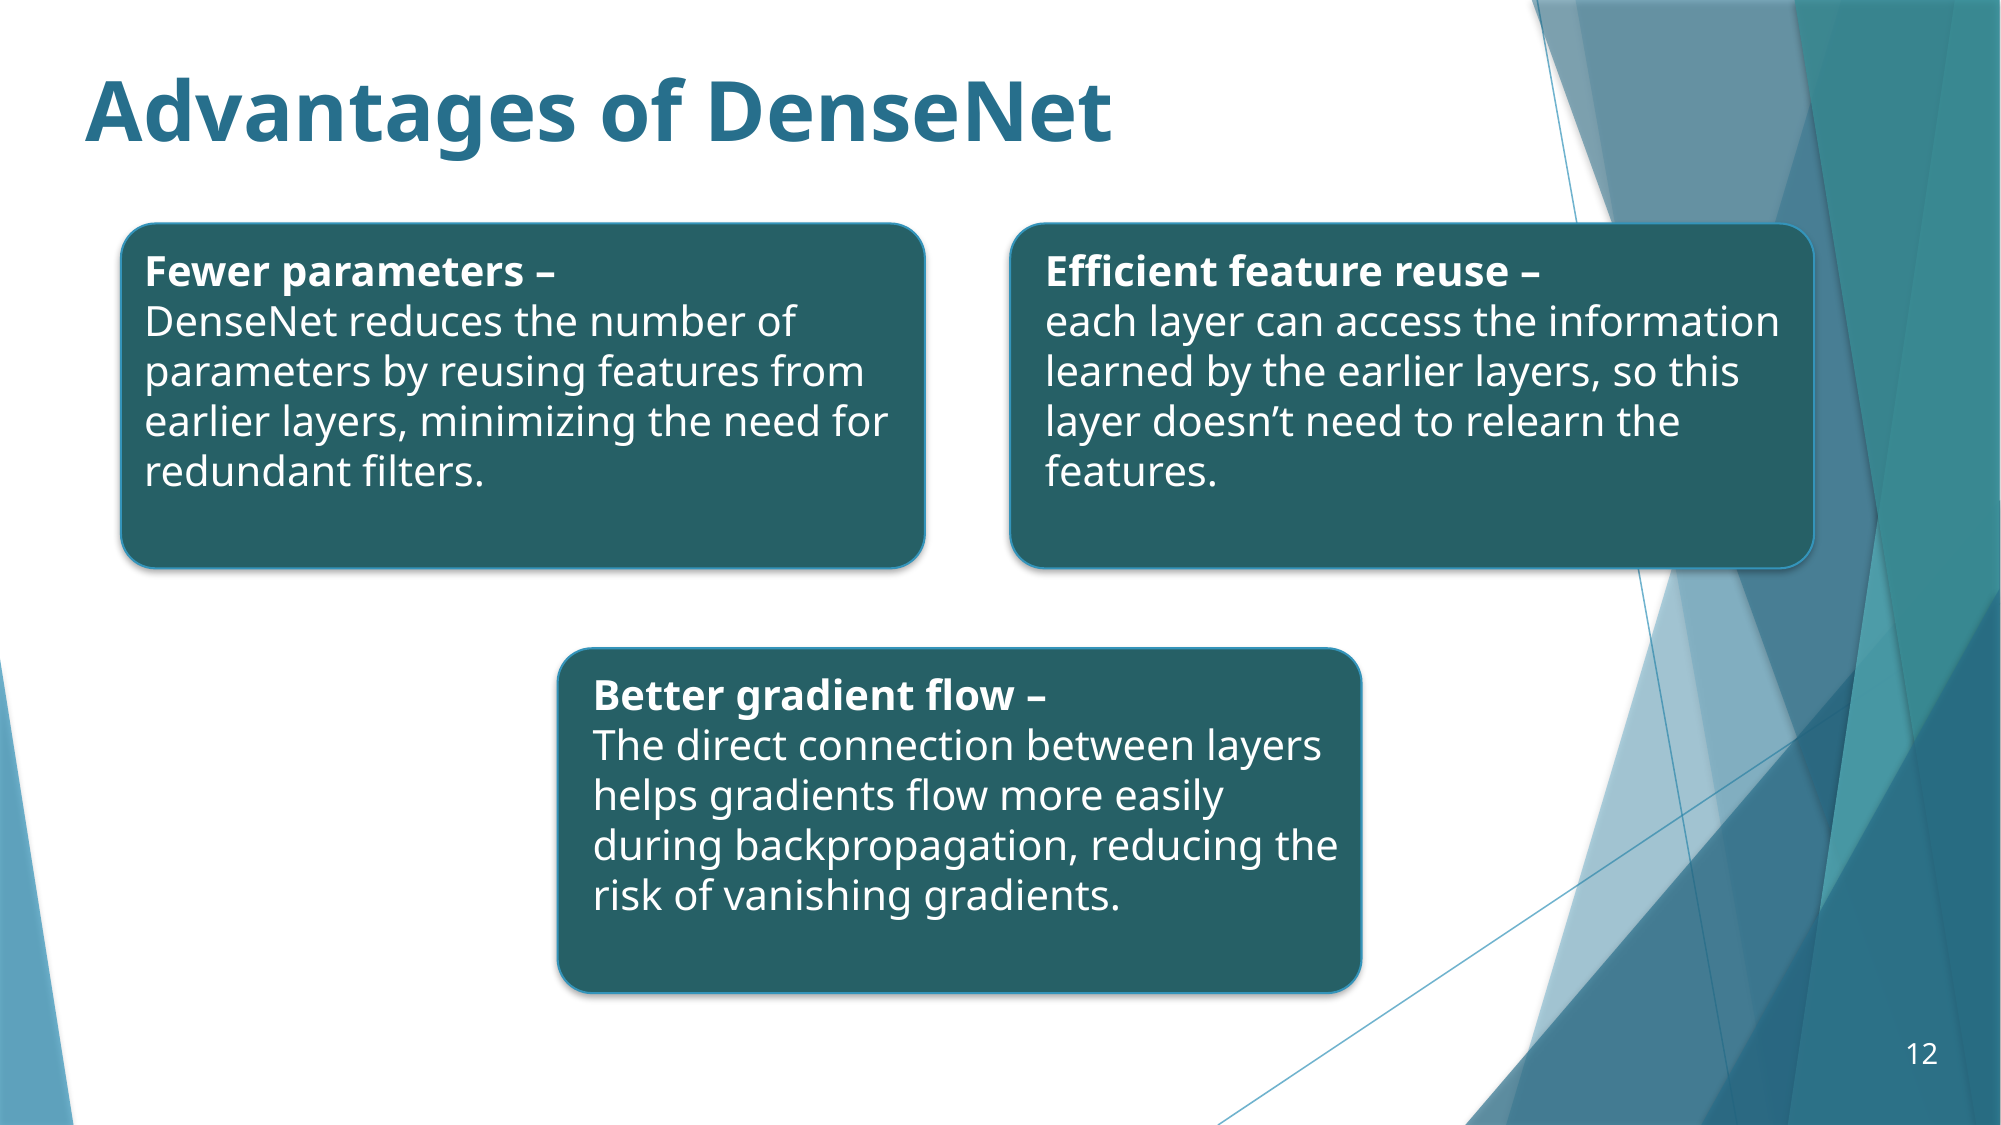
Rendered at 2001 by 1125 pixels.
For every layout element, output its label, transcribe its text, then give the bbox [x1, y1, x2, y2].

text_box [120, 222, 937, 569]
slide_number 12 [1841, 1024, 1954, 1085]
title Advantages of DenseNet [70, 50, 1468, 197]
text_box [557, 647, 1362, 994]
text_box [1009, 222, 1815, 569]
